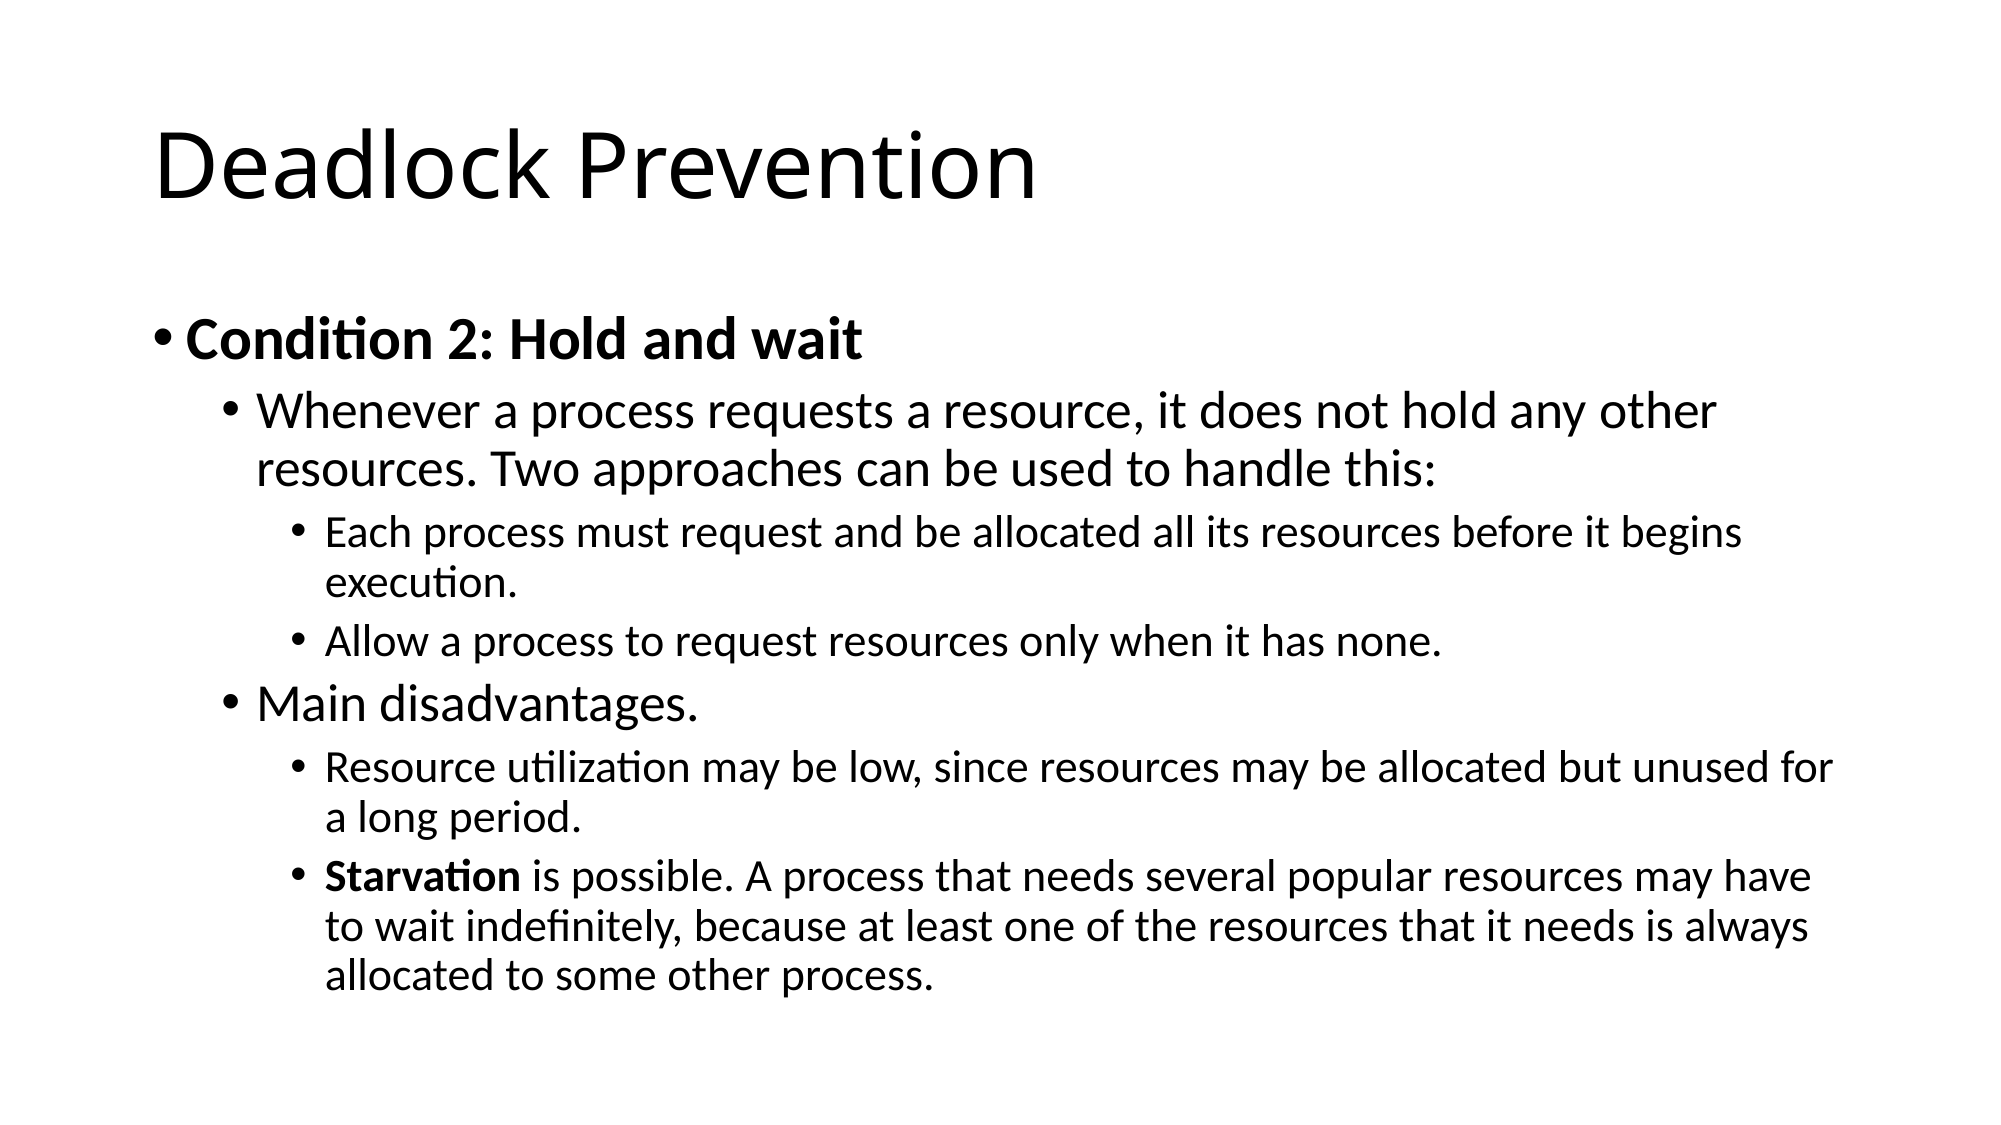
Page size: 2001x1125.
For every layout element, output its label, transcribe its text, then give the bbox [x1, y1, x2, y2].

title Deadlock Prevention [137, 59, 1863, 278]
list Condition 2: Hold and wait Whenever a process requests a resource, it does not hold any other resources. Two approaches can be used to handle this: Each process must request and be allocated all its resources before it begins execution. Allow a process to request resources only when it has none. Main disadvantages. Resource utilization may be low, since resources may be allocated but unused for a long period. Starvation is possible. A process that needs several popular resources may have to wait indefinitely, because at least one of the resources that it needs is always allocated to some other process. [137, 299, 1863, 1014]
